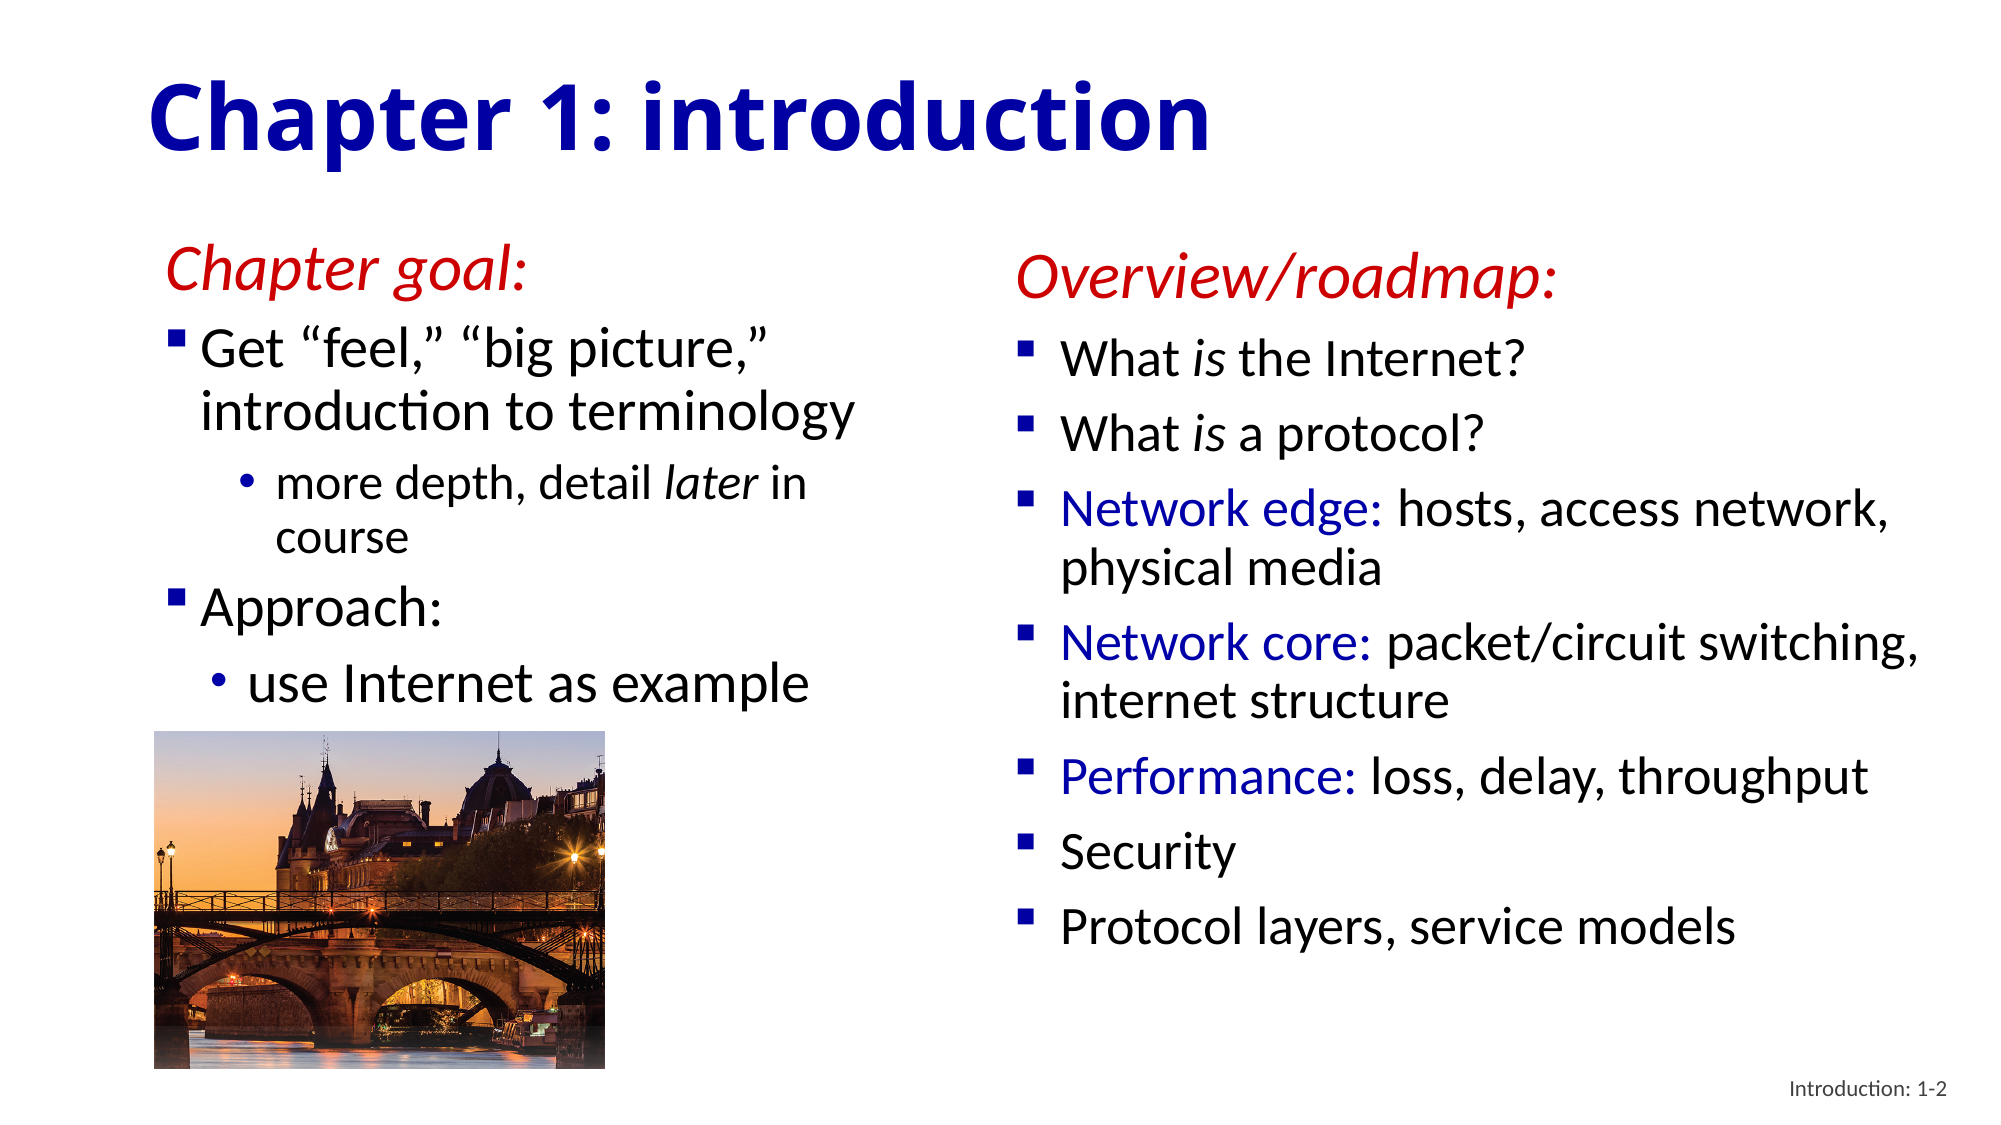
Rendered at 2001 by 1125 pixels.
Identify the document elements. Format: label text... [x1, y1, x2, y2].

picture [154, 731, 605, 1069]
list Chapter goal: Get “feel,” “big picture,” introduction to terminology more depth, detail later in course Approach: use Internet as example [129, 225, 924, 940]
list Overview/roadmap: What is the Internet? What is a protocol? Network edge: hosts, access network, physical media Network core: packet/circuit switching, internet structure Performance: loss, delay, throughput Security Protocol layers, service models [979, 233, 1963, 1021]
title Chapter 1: introduction [131, 47, 1856, 195]
slide_number Introduction: 1-2 [1512, 1056, 1963, 1117]
